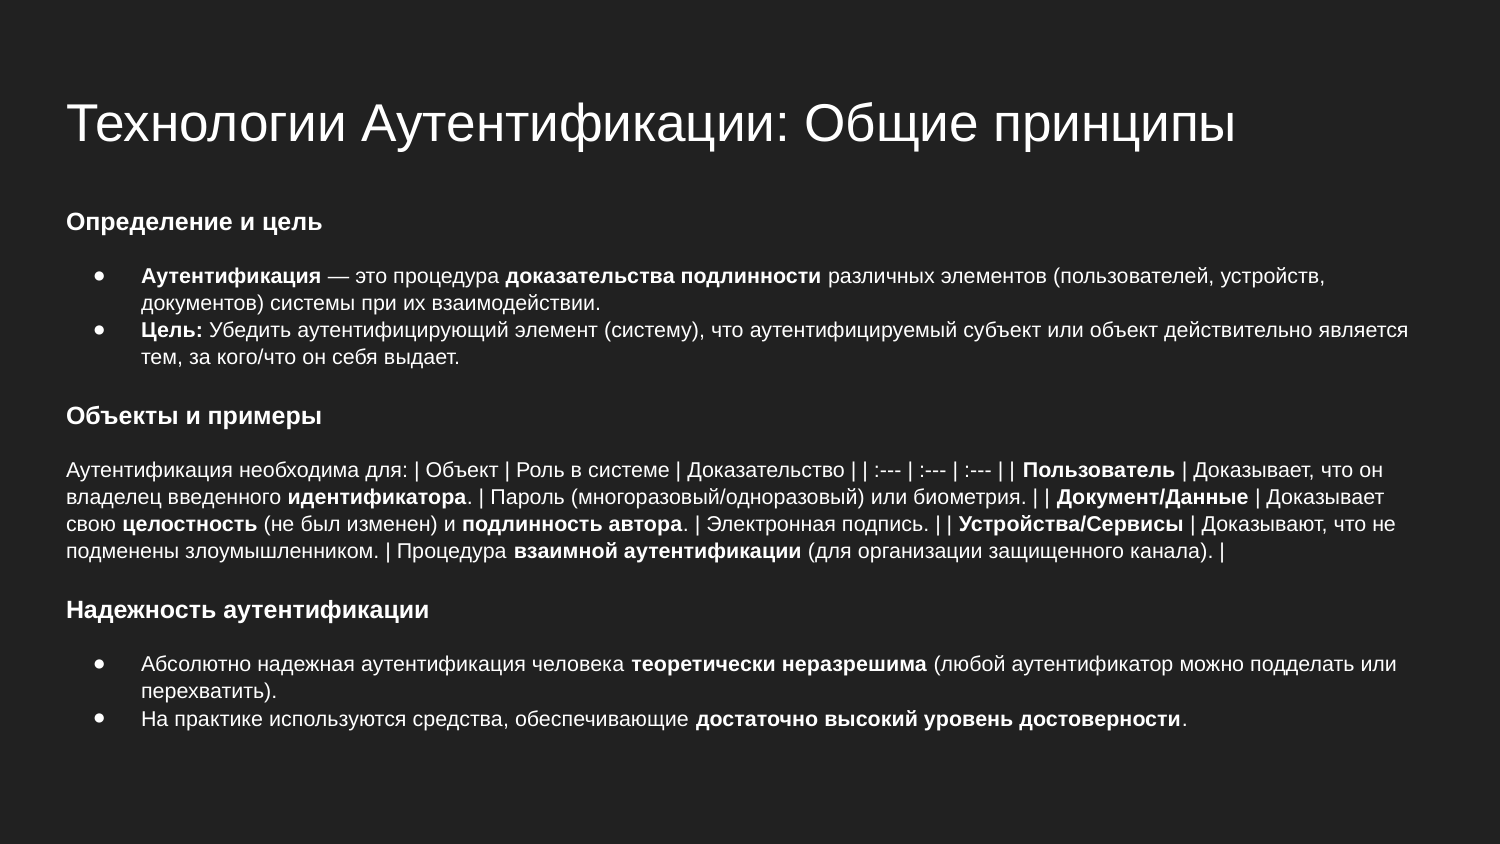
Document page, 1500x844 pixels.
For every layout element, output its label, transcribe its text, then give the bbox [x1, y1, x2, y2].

list Определение и цель Аутентификация — это процедура доказательства подлинности различных элементов (пользователей, устройств, документов) системы при их взаимодействии. Цель: Убедить аутентифицирующий элемент (систему), что аутентифицируемый субъект или объект действительно является тем, за кого/что он себя выдает. Объекты и примеры Аутентификация необходима для: | Объект | Роль в системе | Доказательство | | :--- | :--- | :--- | | Пользователь | Доказывает, что он владелец введенного идентификатора. | Пароль (многоразовый/одноразовый) или биометрия. | | Документ/Данные | Доказывает свою целостность (не был изменен) и подлинность автора. | Электронная подпись. | | Устройства/Сервисы | Доказывают, что не подменены злоумышленником. | Процедура взаимной аутентификации (для организации защищенного канала). | Надежность аутентификации Абсолютно надежная аутентификация человека теоретически неразрешима (любой аутентификатор можно подделать или перехватить). На практике используются средства, обеспечивающие достаточно высокий уровень достоверности. [51, 189, 1449, 750]
title Технологии Аутентификации: Общие принципы [51, 72, 1449, 167]
